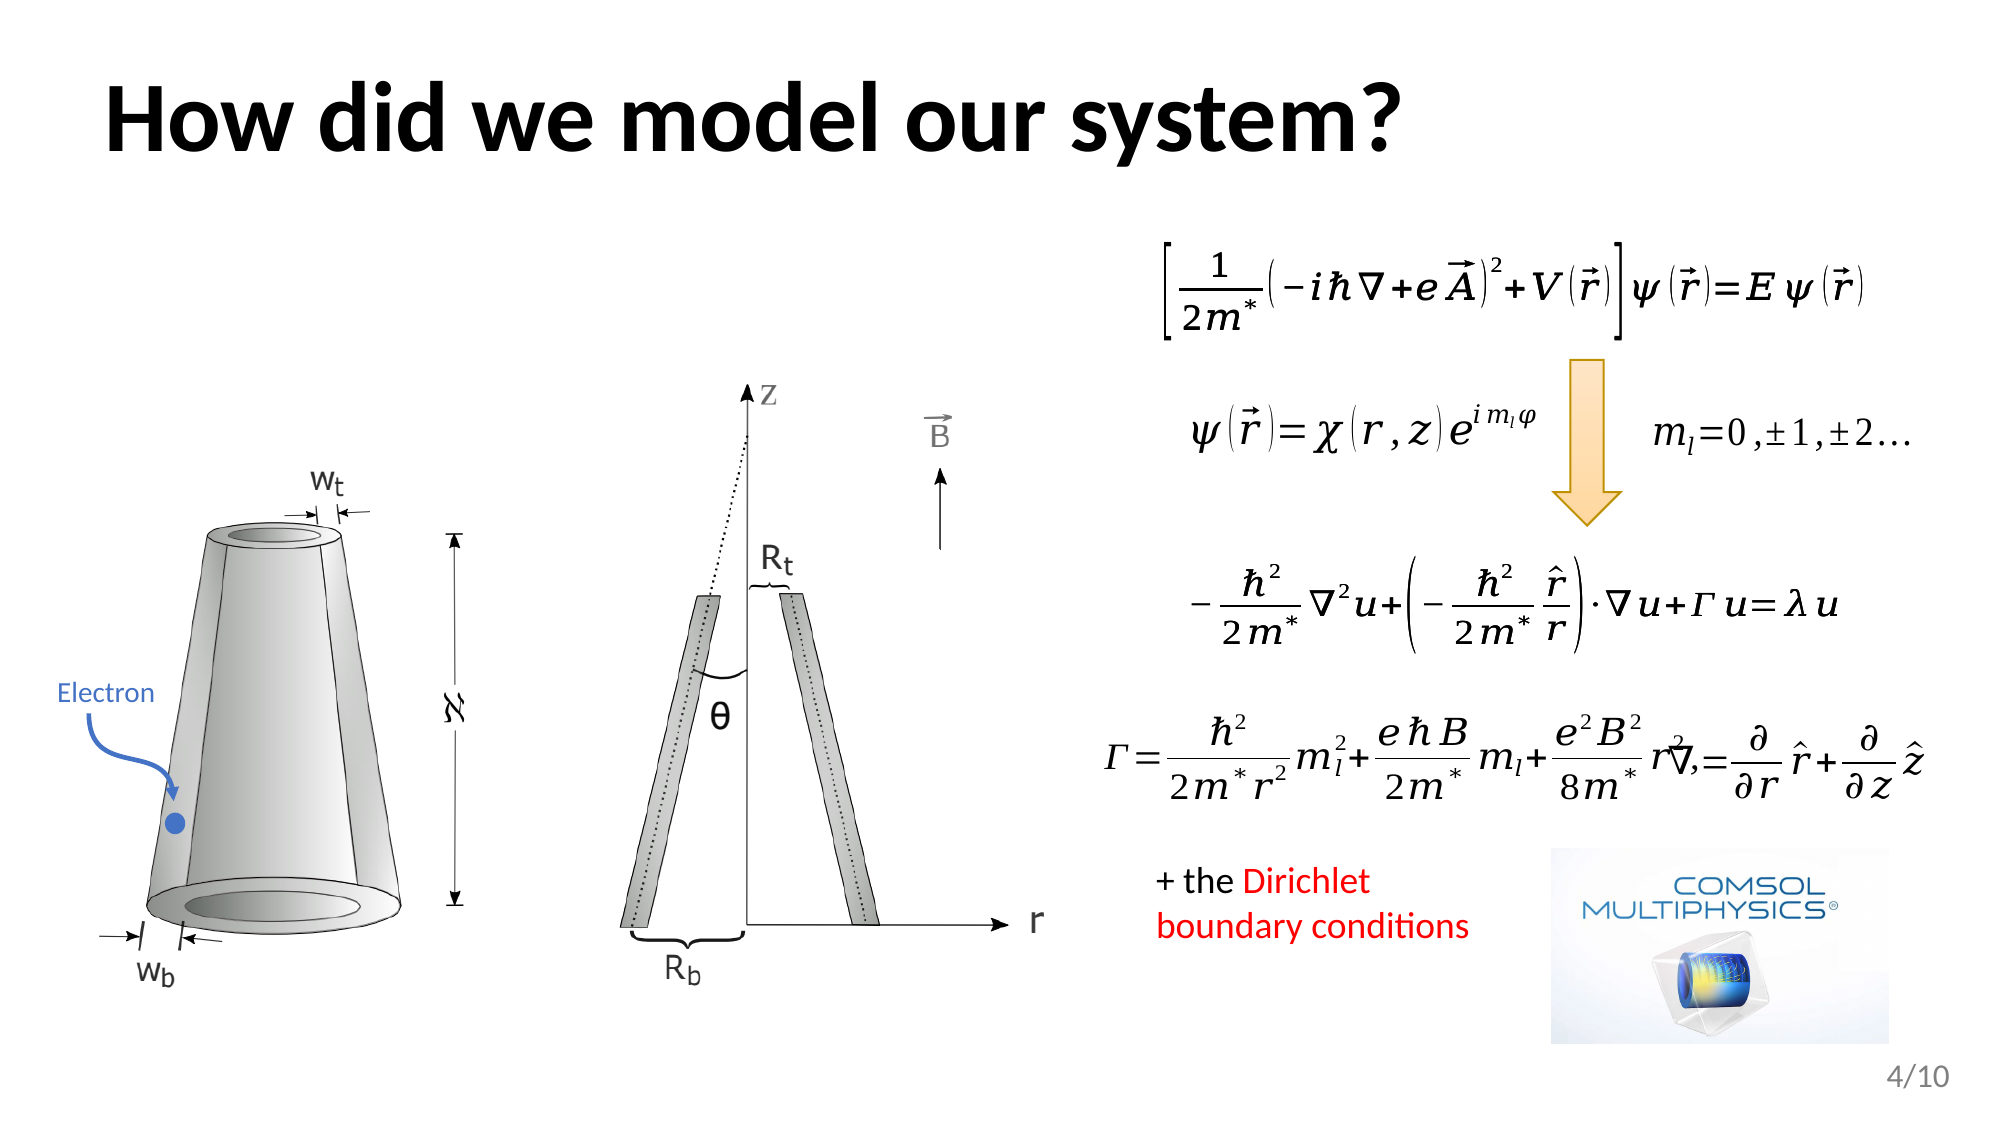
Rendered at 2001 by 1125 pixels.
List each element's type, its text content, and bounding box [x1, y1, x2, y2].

text_box Electron [42, 665, 88, 716]
title How did we model our system? [89, 10, 1815, 229]
text_box [1551, 358, 1623, 527]
picture [1551, 848, 1889, 1044]
picture [88, 343, 1103, 989]
text_box 4/10 [1871, 1046, 1991, 1102]
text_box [87, 714, 176, 800]
